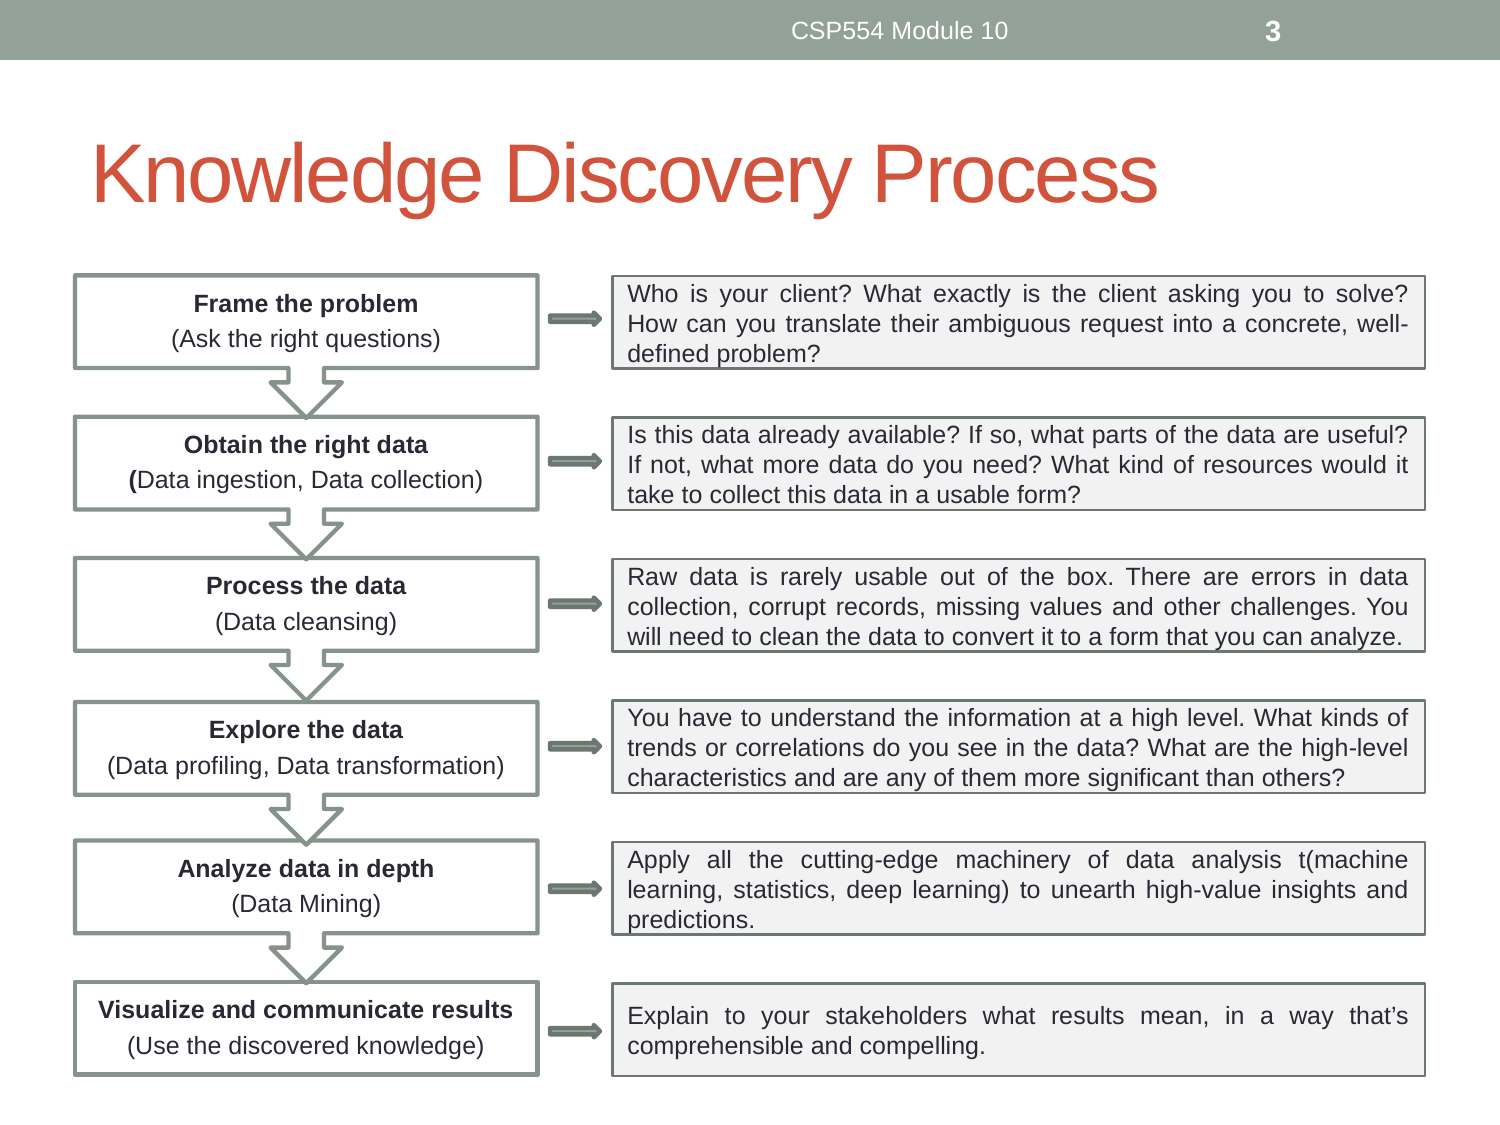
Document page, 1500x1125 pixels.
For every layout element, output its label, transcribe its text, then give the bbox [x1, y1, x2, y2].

text_box [547, 737, 603, 755]
footer CSP554 Module 10 [562, 3, 1238, 57]
text_box Raw data is rarely usable out of the box. There are errors in data collection, corrupt records, missing values and other challenges. You will need to clean the data to convert it to a form that you can analyze. [610, 557, 1427, 654]
text_box Explain to your stakeholders what results mean, in a way that’s comprehensible and compelling. [610, 981, 1427, 1078]
text_box Who is your client? What exactly is the client asking you to solve? How can you translate their ambiguous request into a concrete, well-defined problem? [610, 274, 1427, 371]
slide_number 3 [1250, 3, 1425, 57]
title Knowledge Discovery Process [75, 87, 1425, 250]
text_box [547, 595, 603, 612]
text_box [547, 452, 603, 470]
text_box [547, 880, 603, 897]
text_box Apply all the cutting-edge machinery of data analysis t(machine learning, statistics, deep learning) to unearth high-value insights and predictions. [610, 840, 1427, 937]
text_box [547, 310, 603, 327]
text_box You have to understand the information at a high level. What kinds of trends or correlations do you see in the data? What are the high-level characteristics and are any of them more significant than others? [610, 698, 1427, 795]
text_box [547, 1022, 603, 1040]
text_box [74, 274, 538, 1076]
text_box Is this data already available? If so, what parts of the data are useful? If not, what more data do you need? What kind of resources would it take to collect this data in a usable form? [610, 415, 1427, 512]
